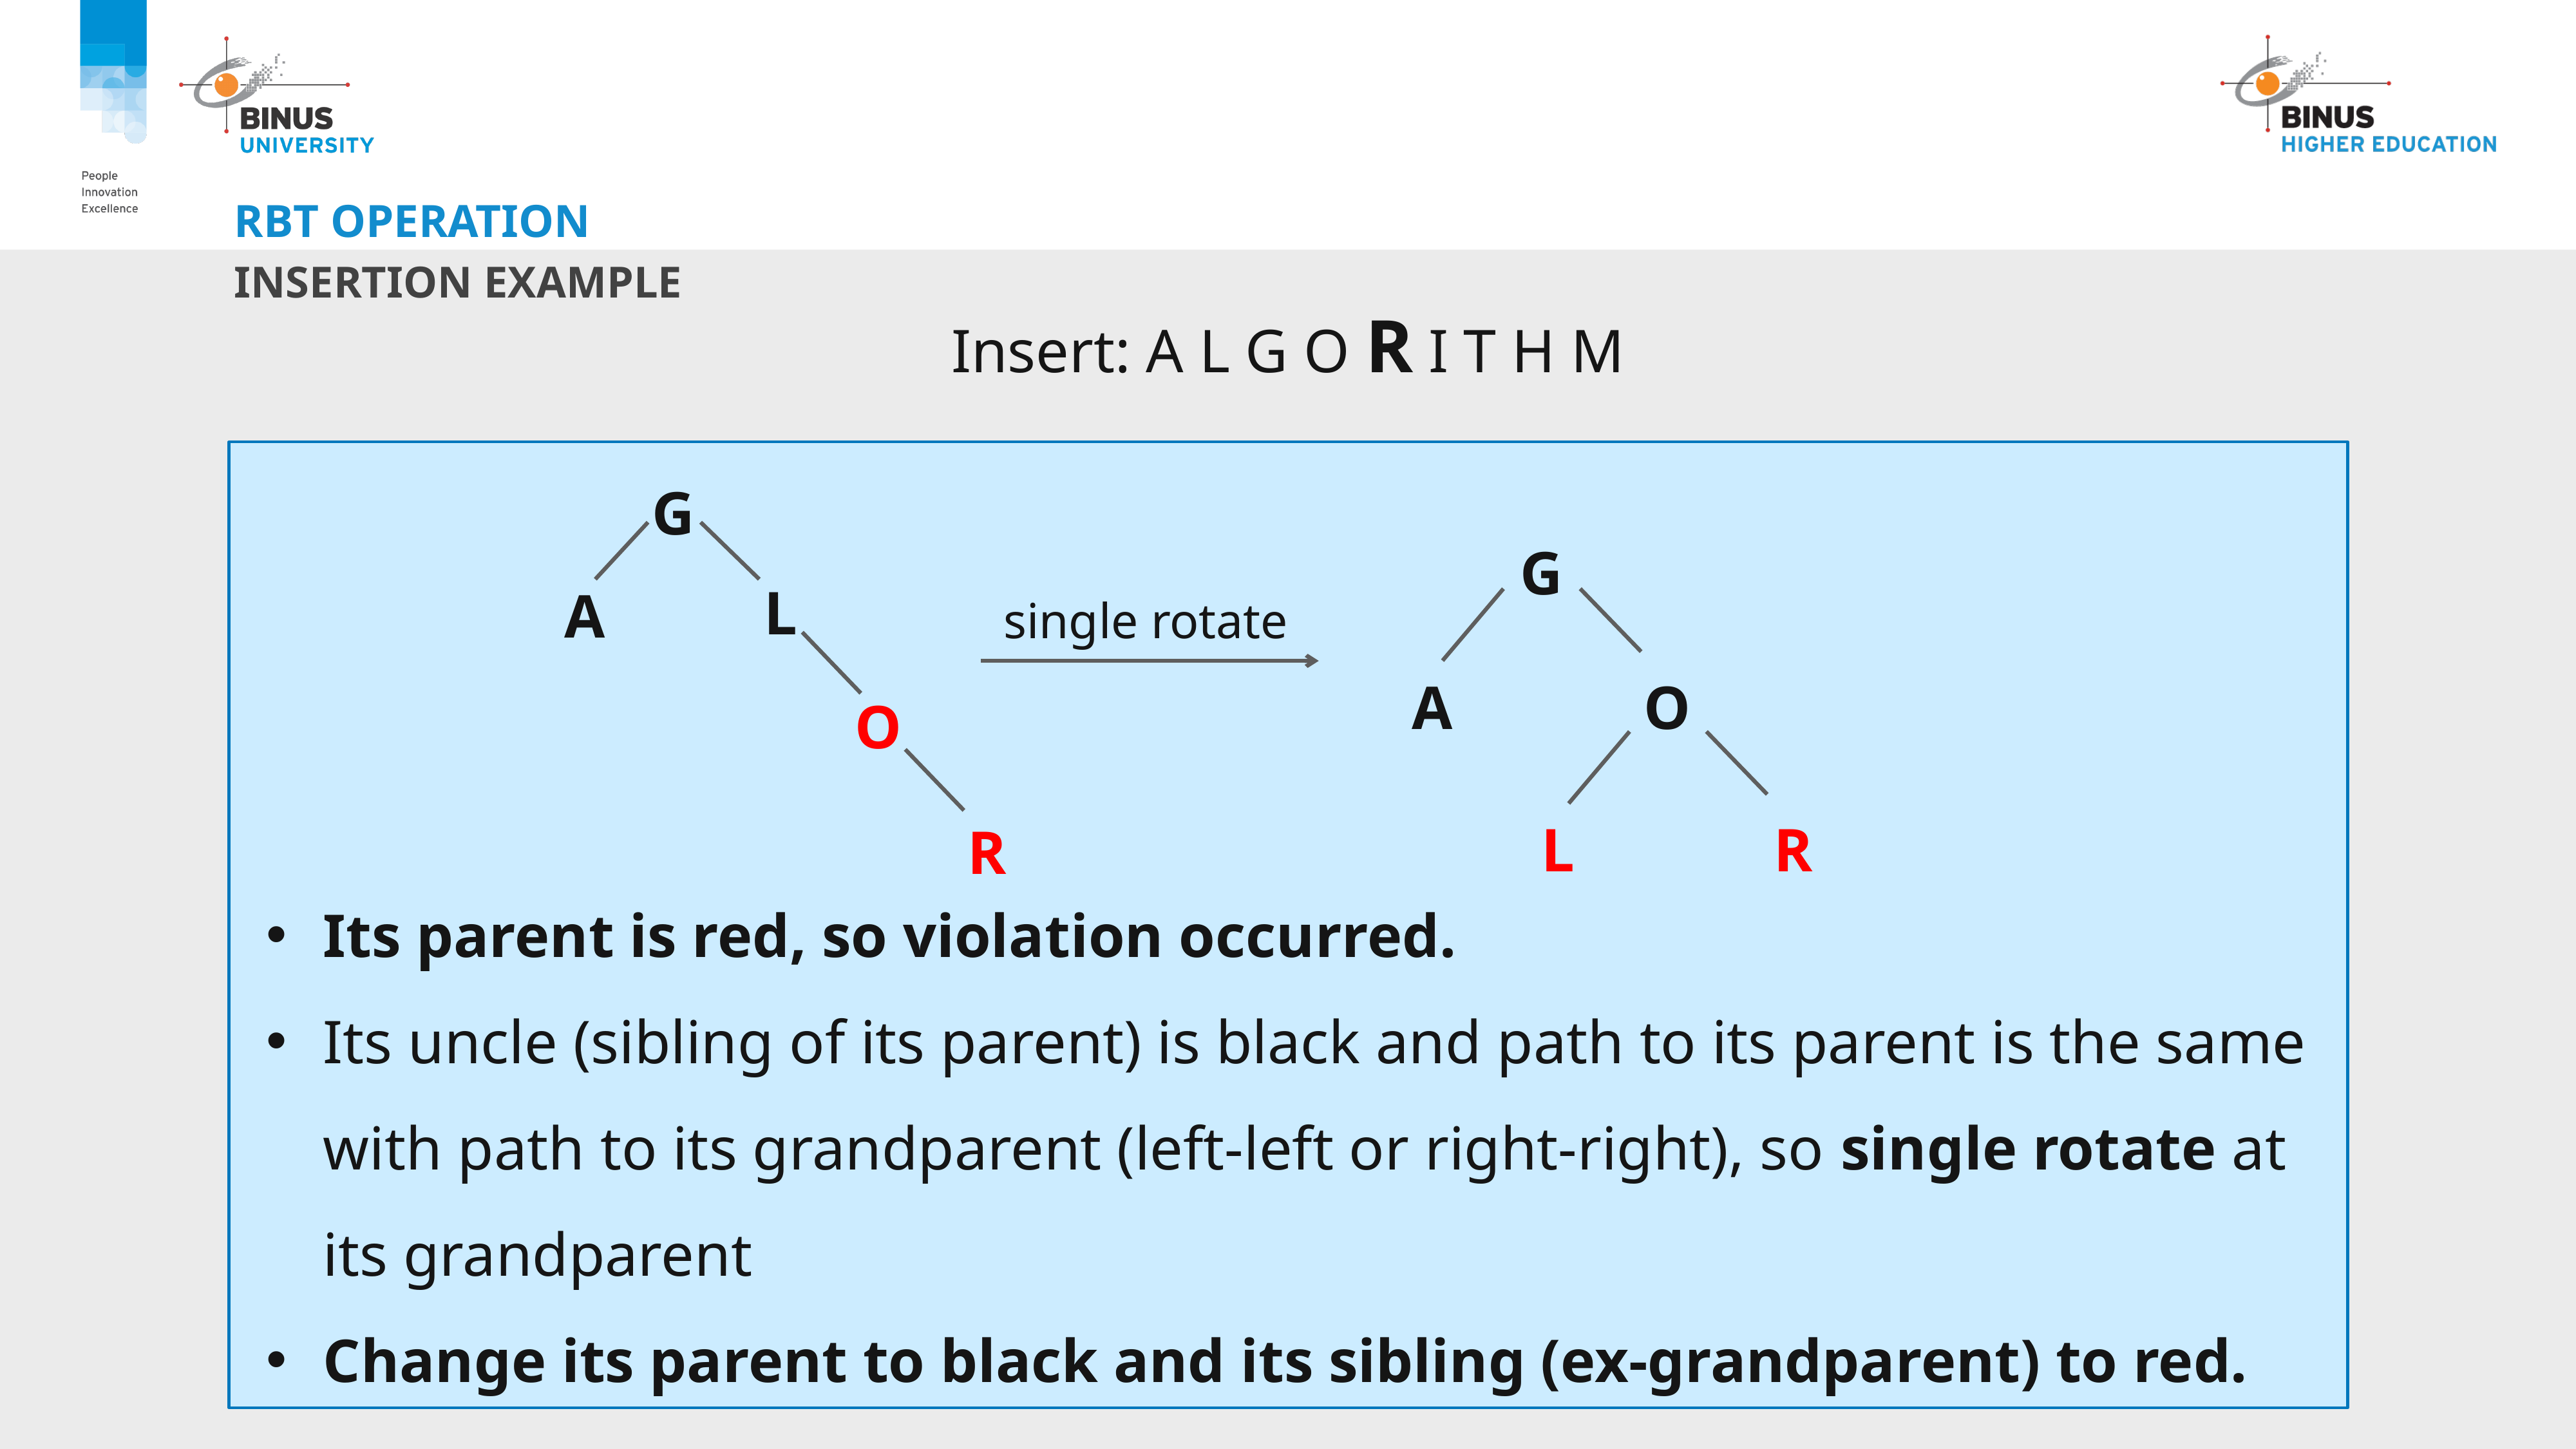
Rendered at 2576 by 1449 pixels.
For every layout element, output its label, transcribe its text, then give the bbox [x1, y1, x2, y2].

picture [174, 25, 374, 161]
list INSERTION EXAMPLE [228, 255, 1262, 341]
title RBT OPERATION [228, 197, 1784, 252]
text_box G [1510, 531, 1573, 611]
text_box O [1634, 665, 1701, 746]
picture [2199, 0, 2496, 156]
text_box single rotate [1011, 585, 1329, 653]
text_box A [1402, 665, 1463, 746]
text_box Insert: A L G O R I T H M [942, 296, 1634, 392]
picture [80, 66, 147, 144]
text_box [227, 440, 2349, 1409]
text_box L [1532, 808, 1585, 889]
text_box R [1765, 808, 1823, 889]
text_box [554, 471, 1011, 872]
picture [81, 146, 146, 213]
text_box Its parent is red, so violation occurred. Its uncle (sibling of its parent) is black and path to its parent is the same with path to its grandparent (left-left or right-right), so single rotate at its grandparent Change its parent to black and its sibling (ex-grandparent) to red. [256, 858, 2320, 1399]
